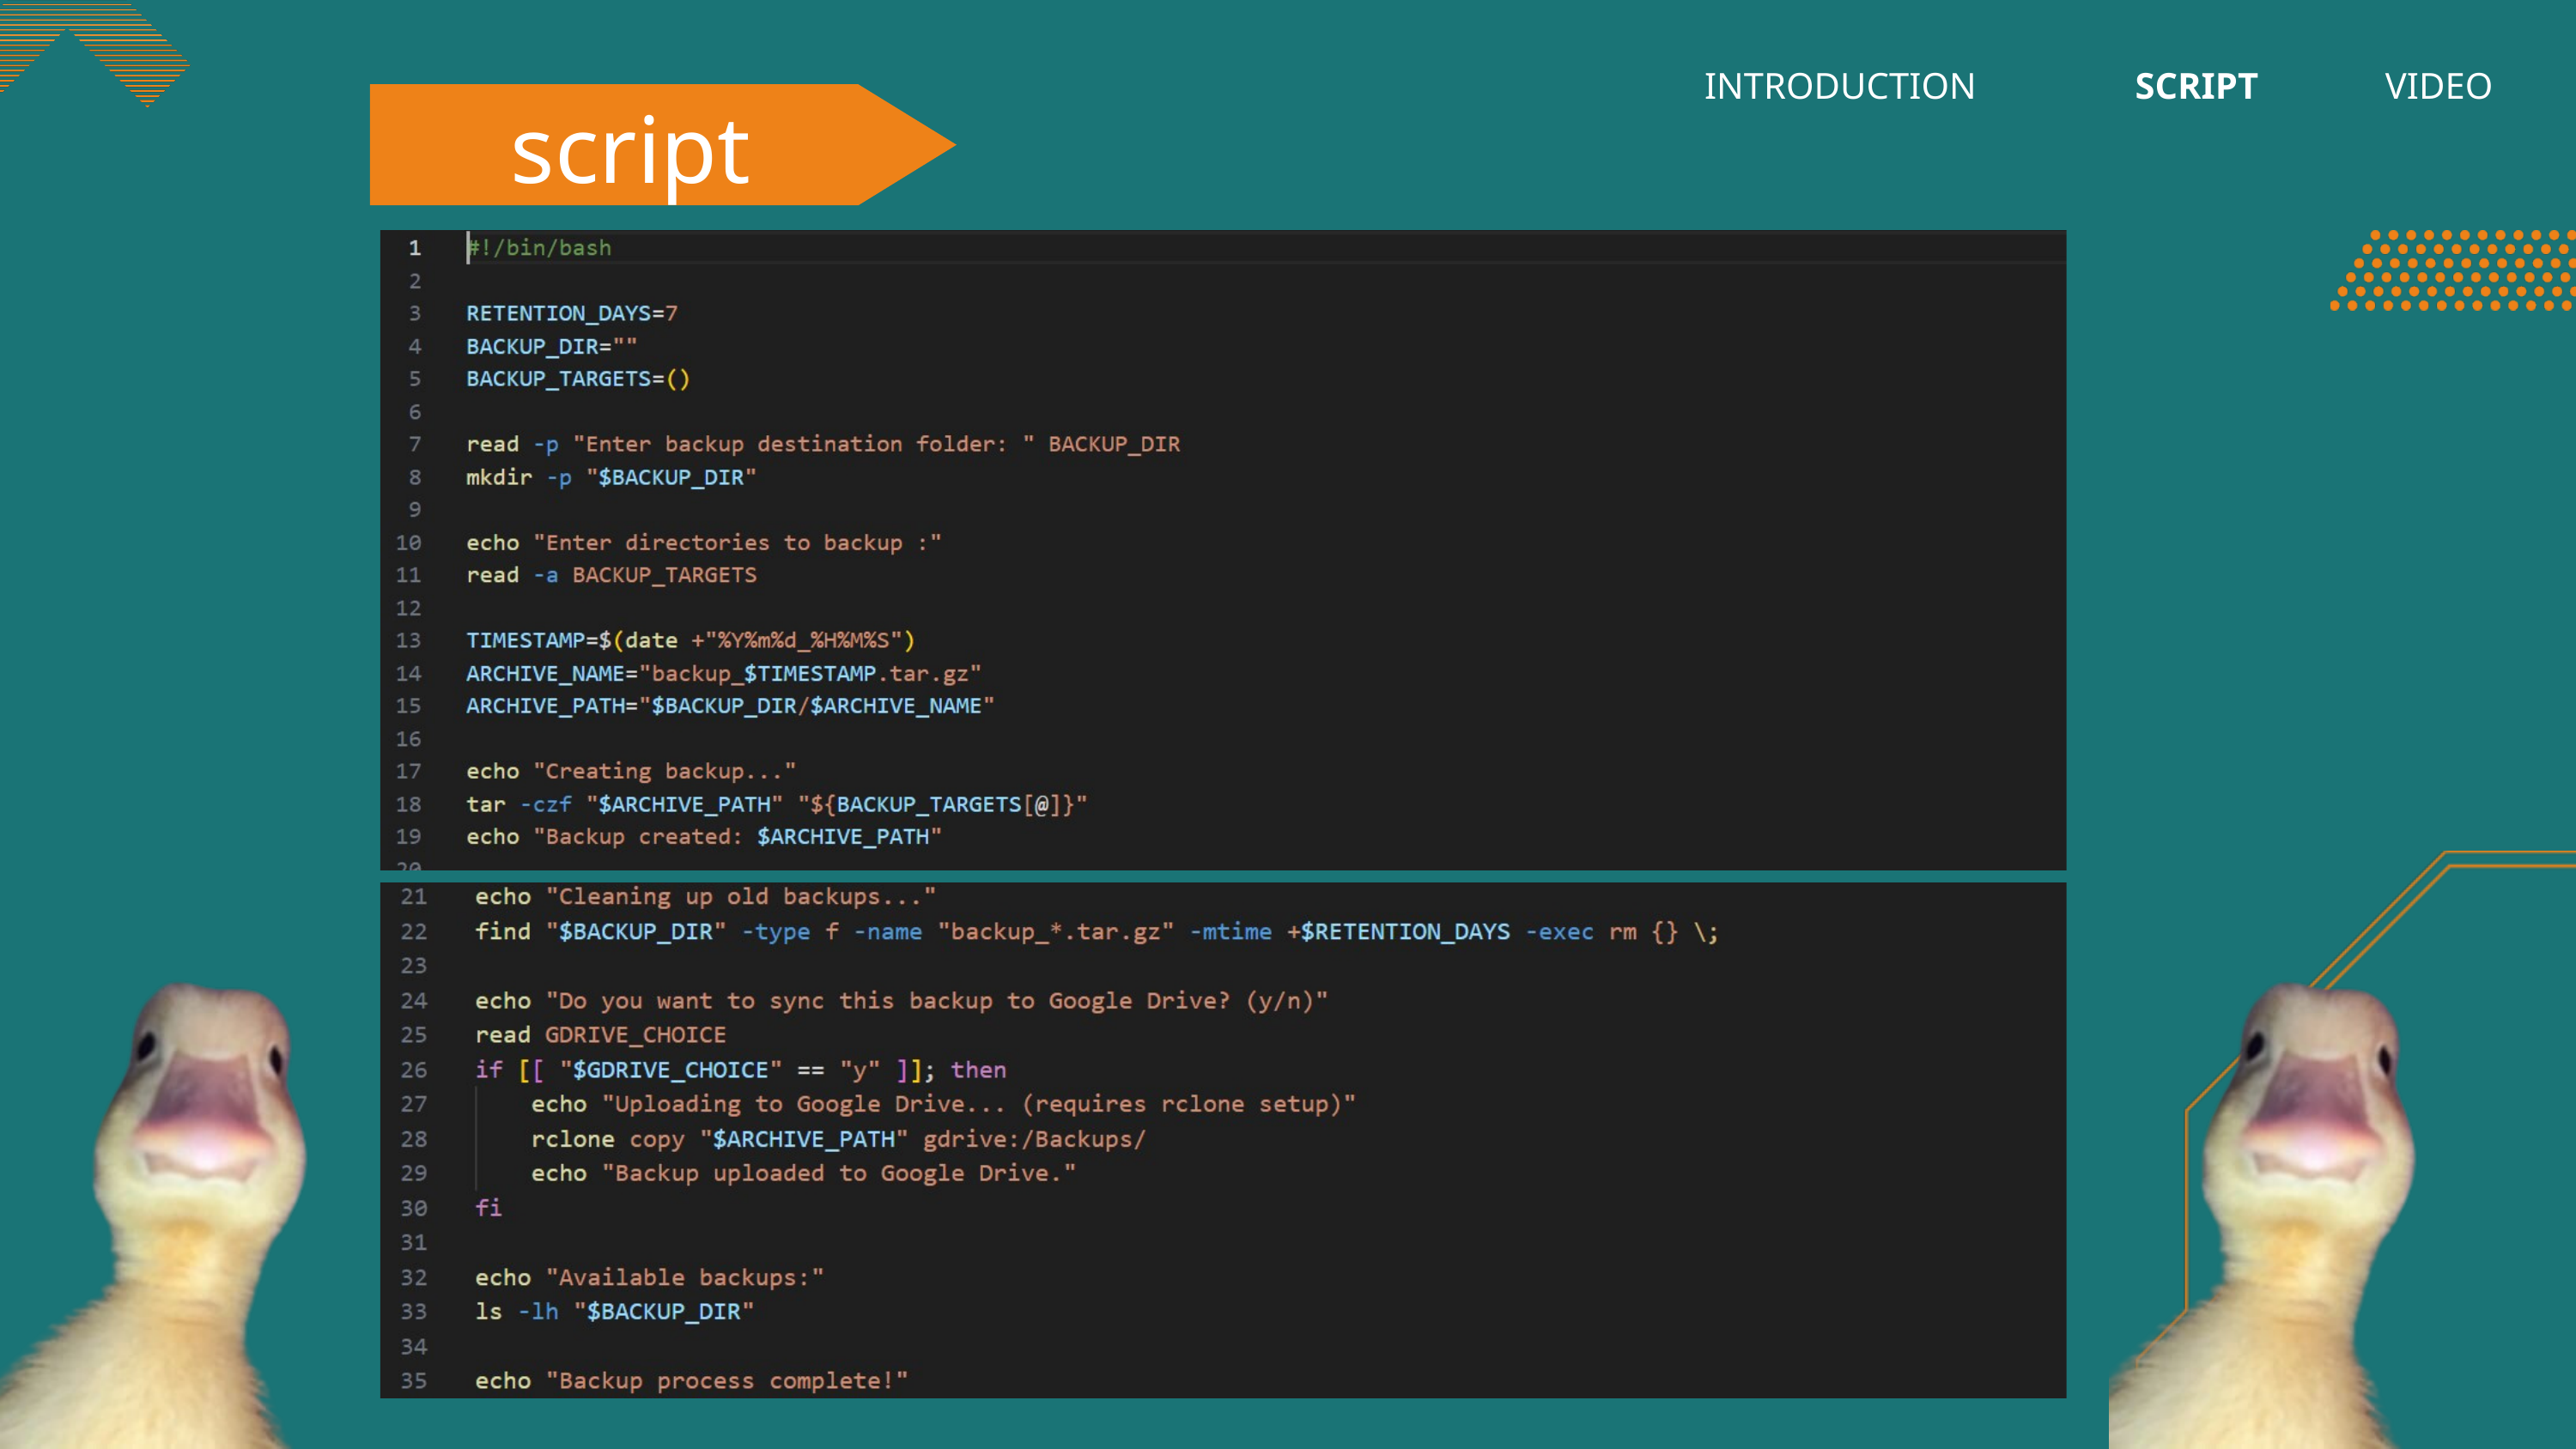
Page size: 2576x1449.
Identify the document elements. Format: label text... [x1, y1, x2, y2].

text_box [380, 230, 2067, 870]
text_box script [144, 72, 1117, 202]
text_box VIDEO [2338, 56, 2541, 107]
text_box INTRODUCTION [1677, 56, 2004, 107]
text_box [2109, 634, 2568, 1449]
text_box [0, 634, 459, 1449]
text_box [2568, 851, 2576, 1431]
text_box [2330, 230, 2576, 311]
text_box SCRIPT [2055, 56, 2338, 107]
text_box [0, 0, 191, 107]
text_box [459, 882, 2067, 1398]
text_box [369, 83, 957, 206]
